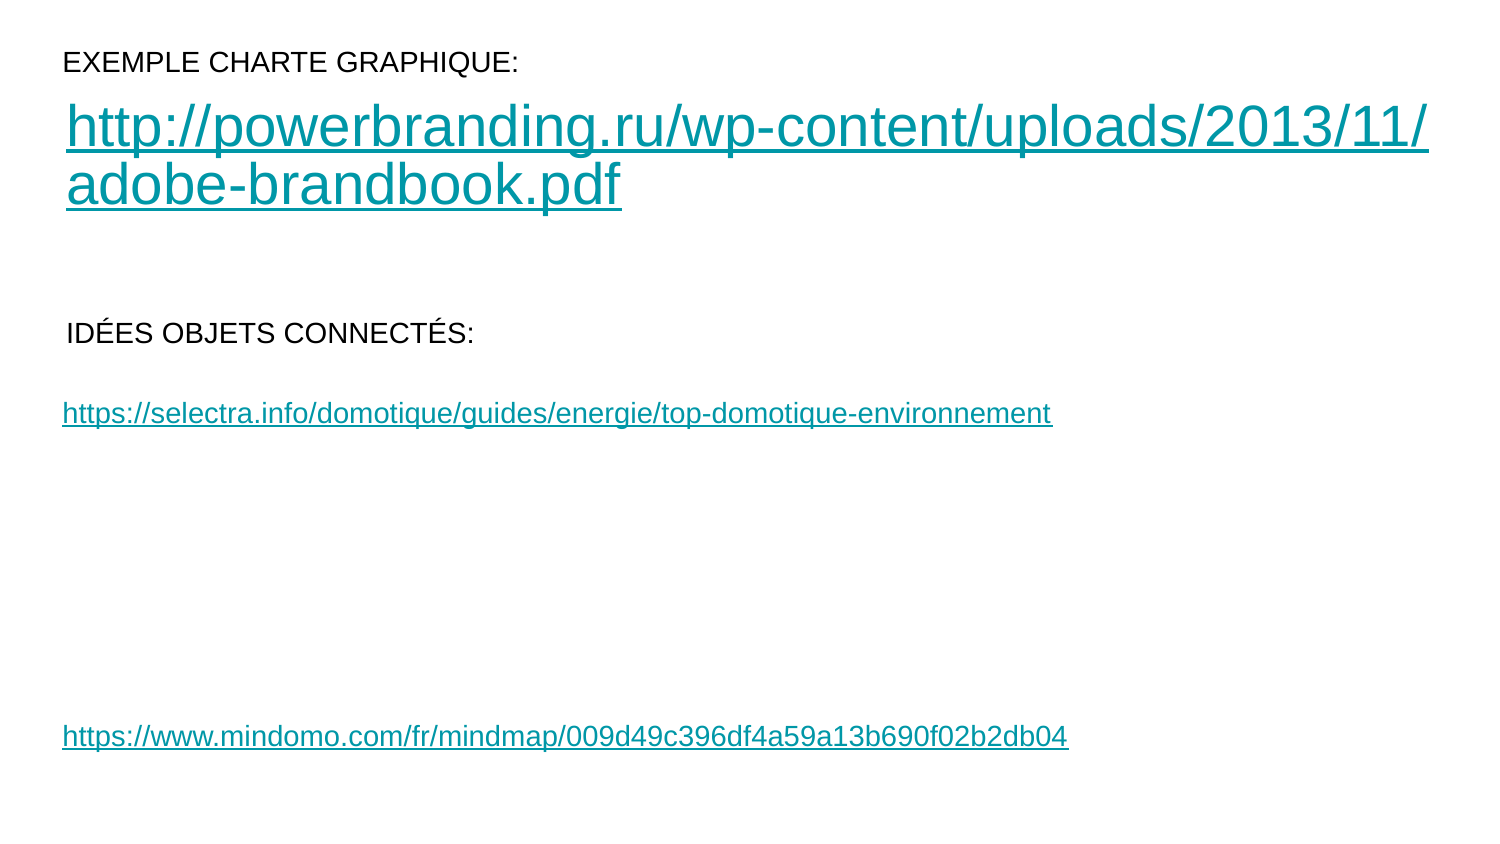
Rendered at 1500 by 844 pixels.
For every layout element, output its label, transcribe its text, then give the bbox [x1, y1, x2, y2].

title http://powerbranding.ru/wp-content/uploads/2013/11/adobe-brandbook.pdf [51, 72, 1449, 167]
text_box IDÉES OBJETS CONNECTÉS: [51, 299, 973, 344]
text_box https://selectra.info/domotique/guides/energie/top-domotique-environnement [47, 349, 1500, 474]
text_box EXEMPLE CHARTE GRAPHIQUE: [47, 28, 969, 73]
text_box https://www.mindomo.com/fr/mindmap/009d49c396df4a59a13b690f02b2db04 [47, 702, 1110, 782]
